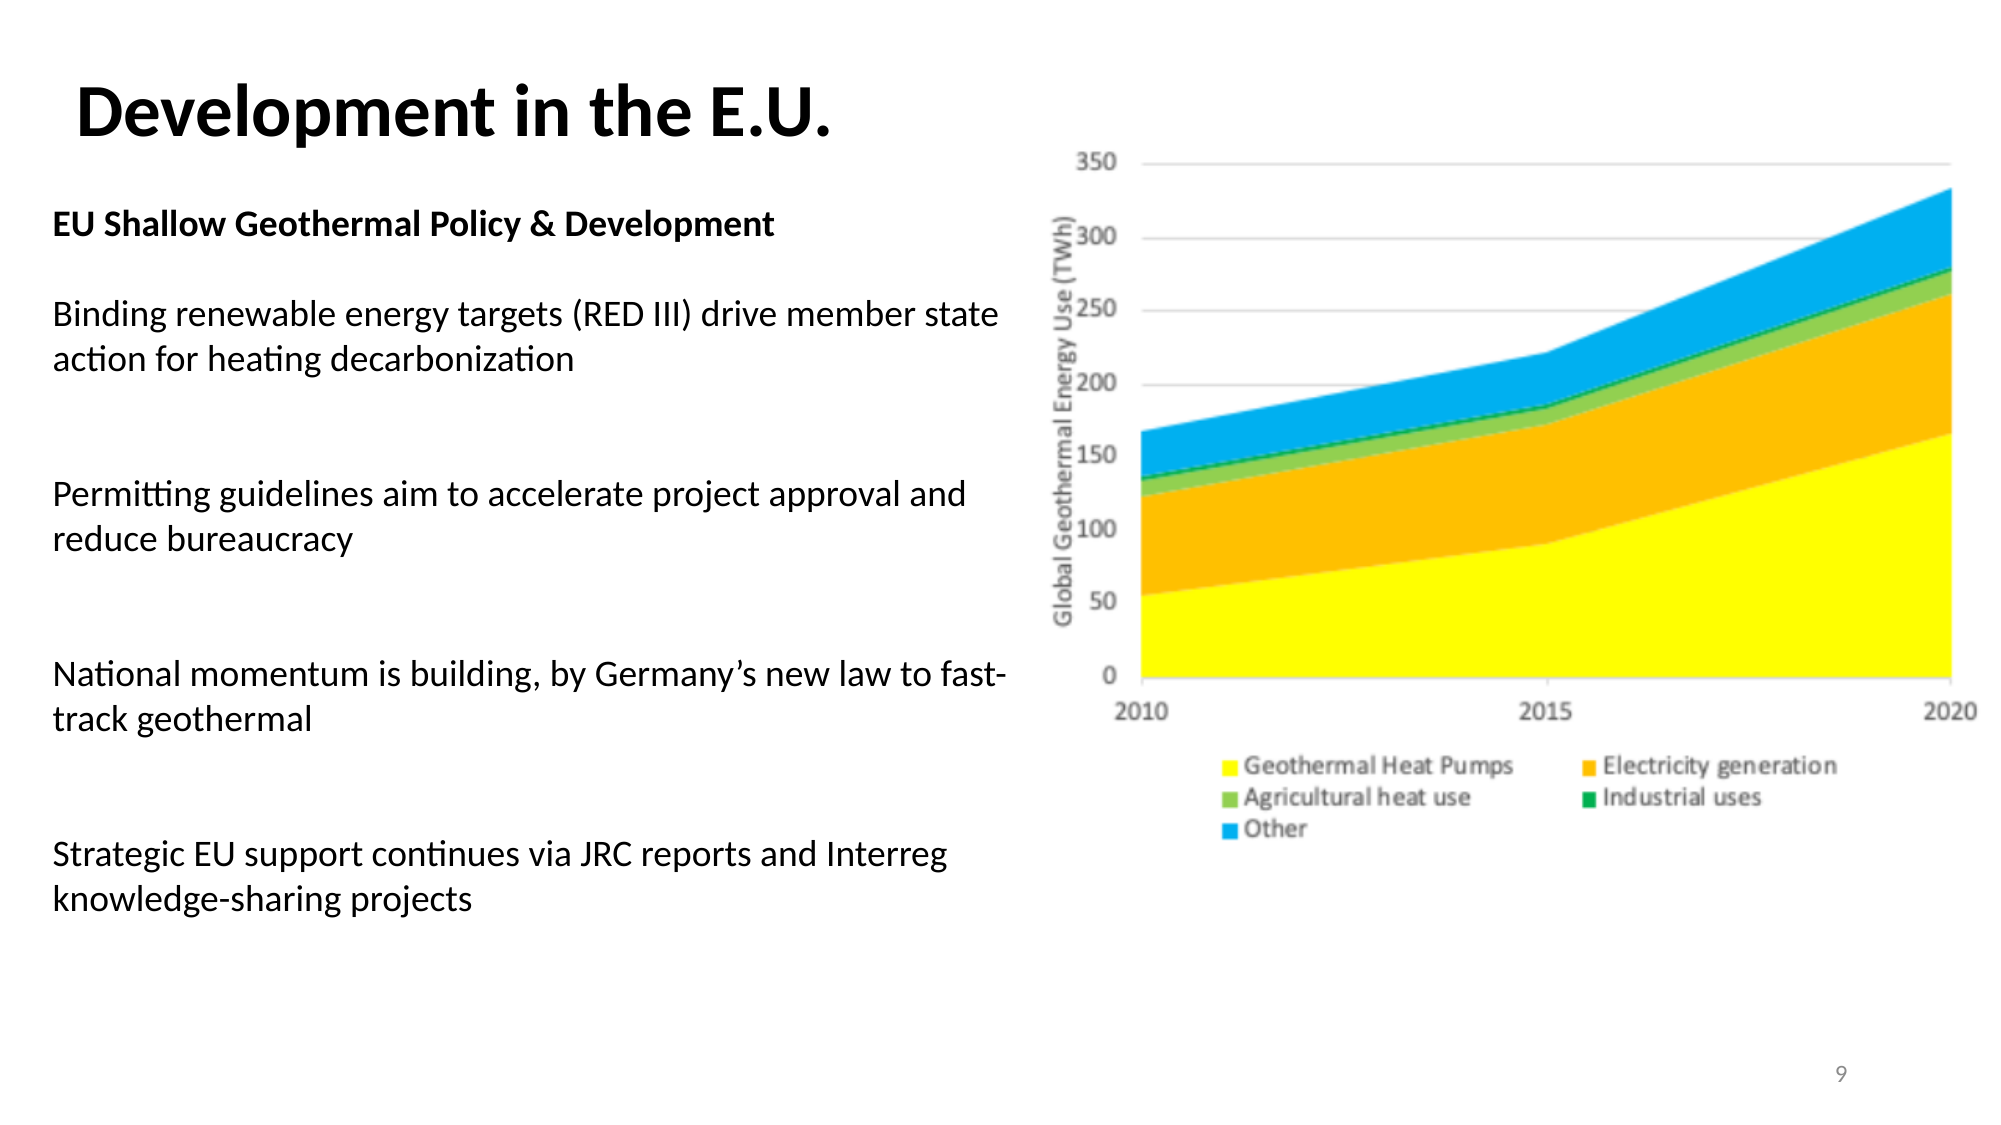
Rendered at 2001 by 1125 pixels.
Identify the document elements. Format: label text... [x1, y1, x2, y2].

picture [1047, 144, 1991, 856]
text_box Development in the E.U. [61, 54, 1613, 159]
slide_number 9 [1412, 1042, 1863, 1103]
text_box EU Shallow Geothermal Policy & Development Binding renewable energy targets (RED III) drive member state action for heating decarbonization Permitting guidelines aim to accelerate project approval and reduce bureaucracy National momentum is building, by Germany’s new law to fast-track geothermal Strategic EU support continues via JRC reports and Interreg knowledge-sharing projects [38, 191, 1038, 972]
